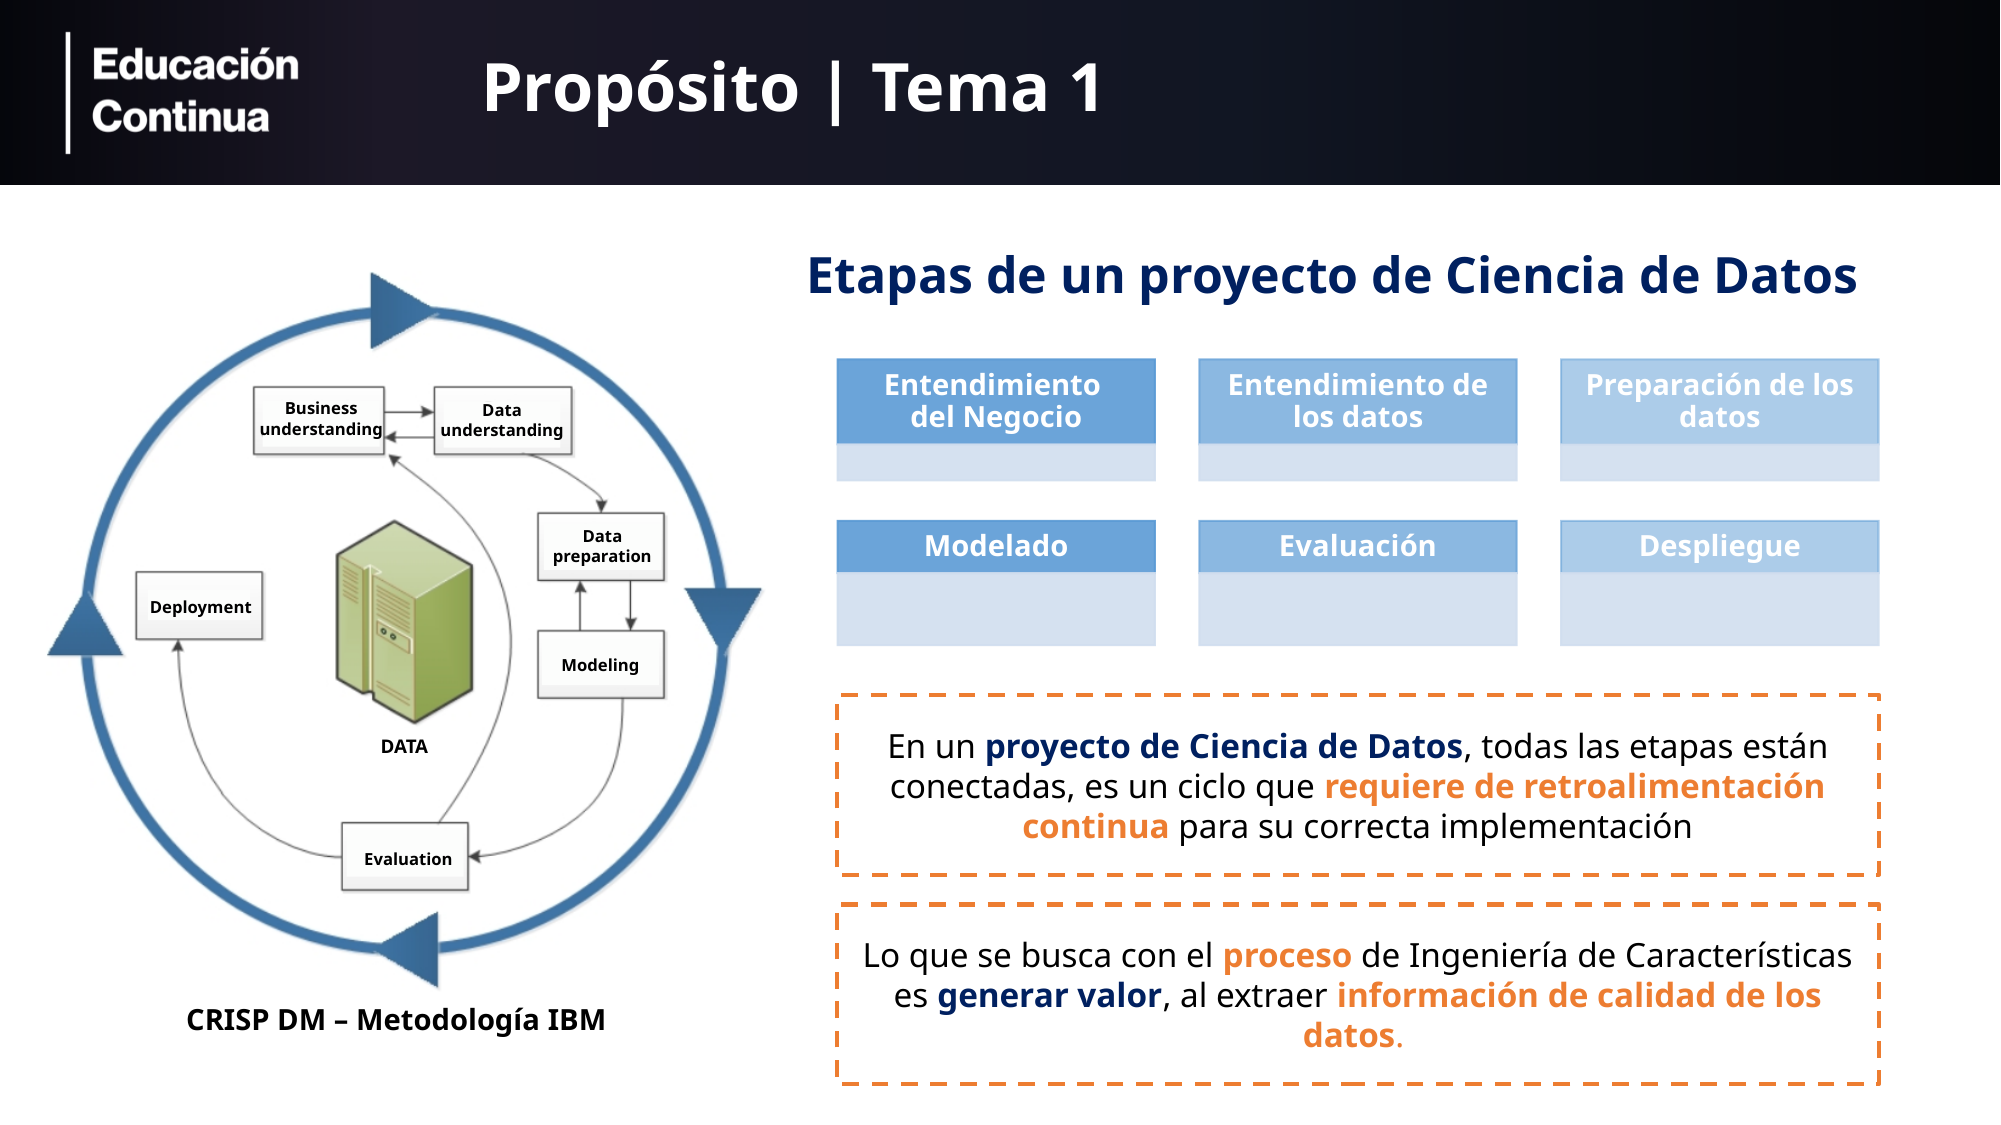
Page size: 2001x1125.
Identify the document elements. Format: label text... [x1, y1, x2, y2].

picture [0, 0, 2000, 185]
title Propósito | Tema 1 [466, 37, 1791, 146]
text_box En un proyecto de Ciencia de Datos, todas las etapas están conectadas, es un ciclo que requiere de retroalimentación continua para su correcta implementación [837, 694, 1879, 875]
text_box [837, 356, 1879, 484]
list Etapas de un proyecto de Ciencia de Datos [791, 240, 1925, 318]
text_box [46, 268, 779, 1045]
text_box Lo que se busca con el proceso de Ingeniería de Características es generar valor, al extraer información de calidad de los datos. [837, 904, 1879, 1085]
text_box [837, 518, 1879, 648]
